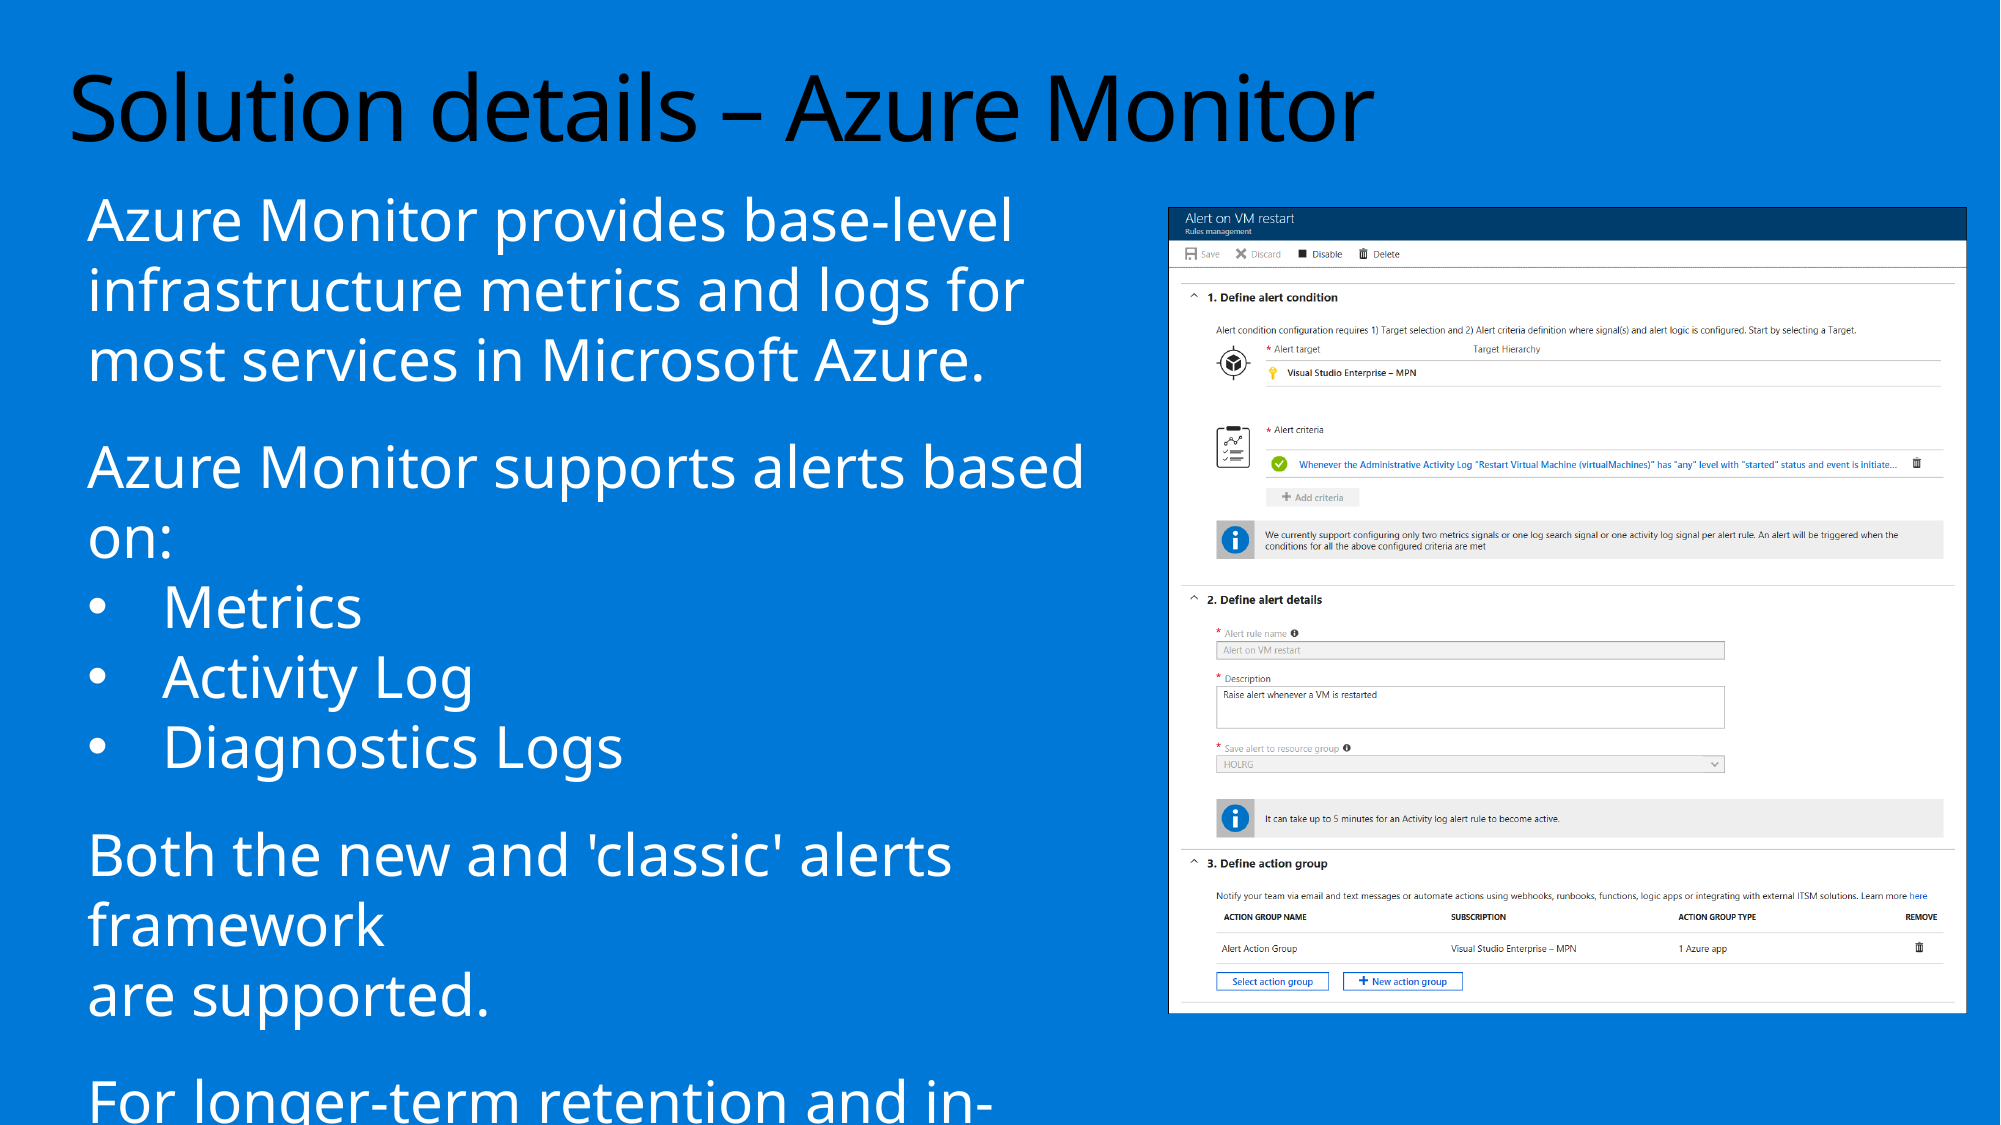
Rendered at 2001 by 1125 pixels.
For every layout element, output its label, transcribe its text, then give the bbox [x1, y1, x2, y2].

title Solution details – Azure Monitor [44, 47, 1957, 196]
text_box Azure Monitor provides base-level infrastructure metrics and logs for most services in Microsoft Azure. Azure Monitor supports alerts based on: Metrics Activity Log Diagnostics Logs Both the new and 'classic' alerts framework are supported. For longer-term retention and in-depth diagnostics, Log Analytics will also be used. [72, 175, 1169, 1125]
picture [1168, 207, 1968, 1014]
